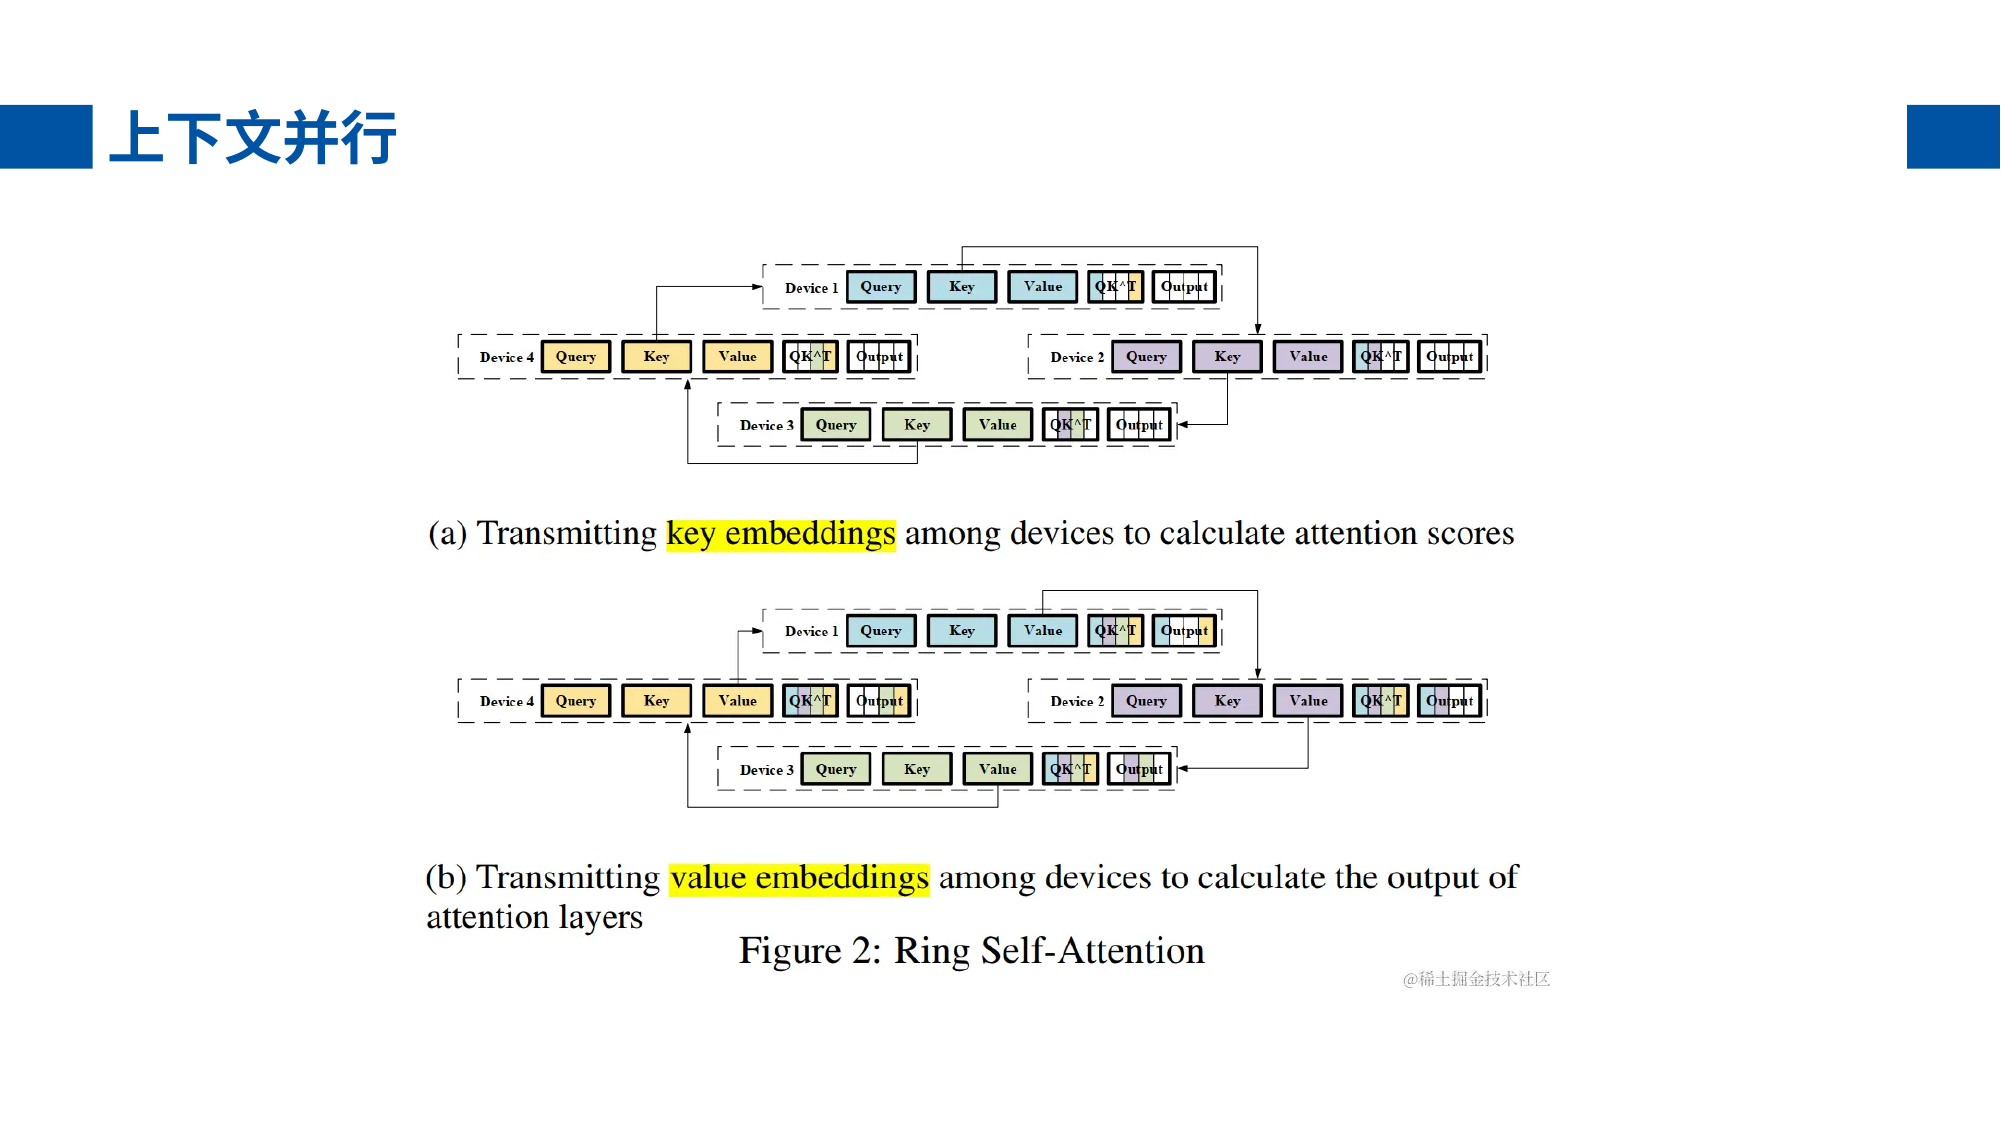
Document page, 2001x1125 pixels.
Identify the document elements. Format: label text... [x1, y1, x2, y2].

picture [354, 202, 1556, 994]
list 上下文并行 [92, 88, 668, 185]
